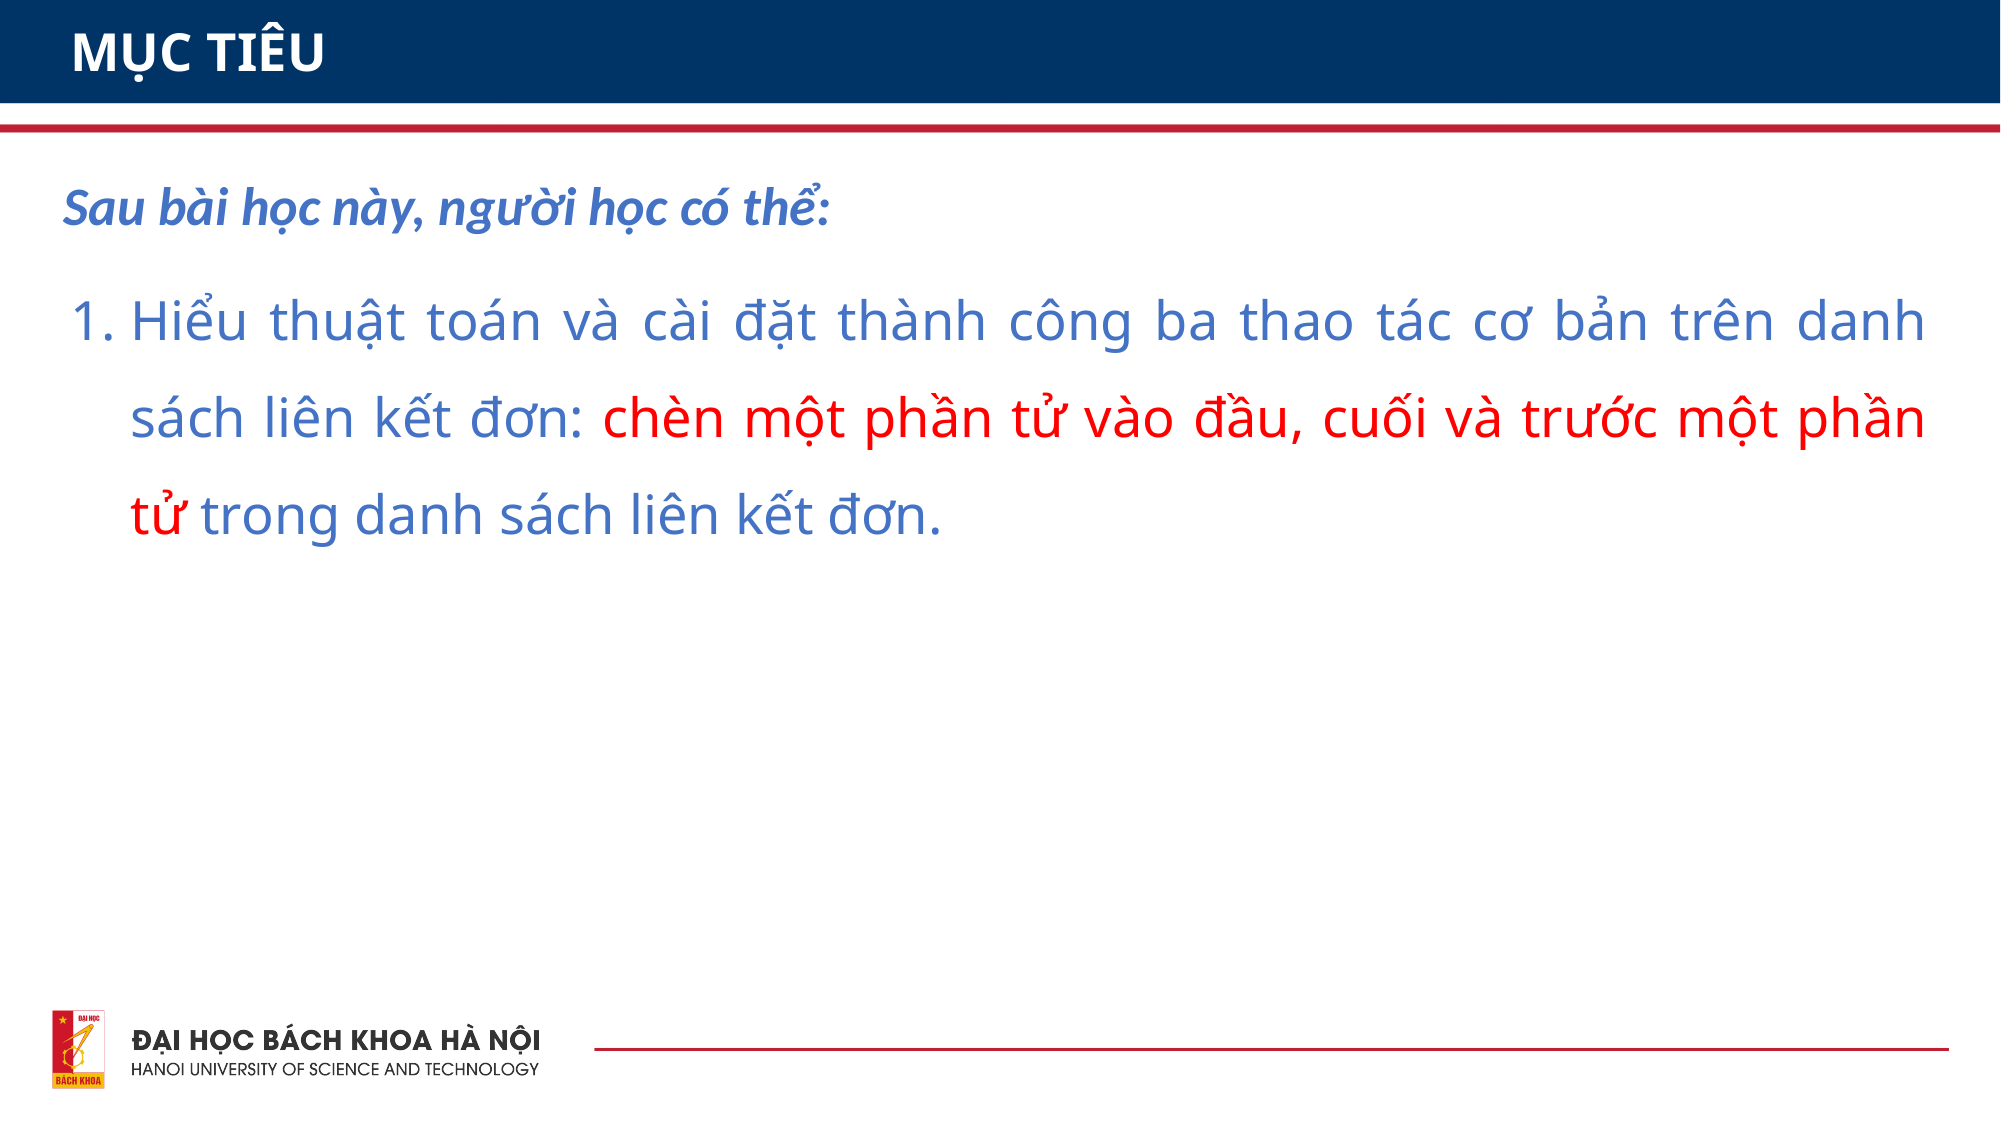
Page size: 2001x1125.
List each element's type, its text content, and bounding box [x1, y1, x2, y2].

list Hiểu thuật toán và cài đặt thành công ba thao tác cơ bản trên danh sách liên kết đơn: chèn một phần tử vào đầu, cuối và trước một phần tử trong danh sách liên kết đơn. [55, 246, 1945, 1052]
text_box Sau bài học này, người học có thể: [48, 171, 1249, 247]
picture [0, 0, 2001, 1125]
title MỤC TIÊU [55, 18, 1945, 90]
